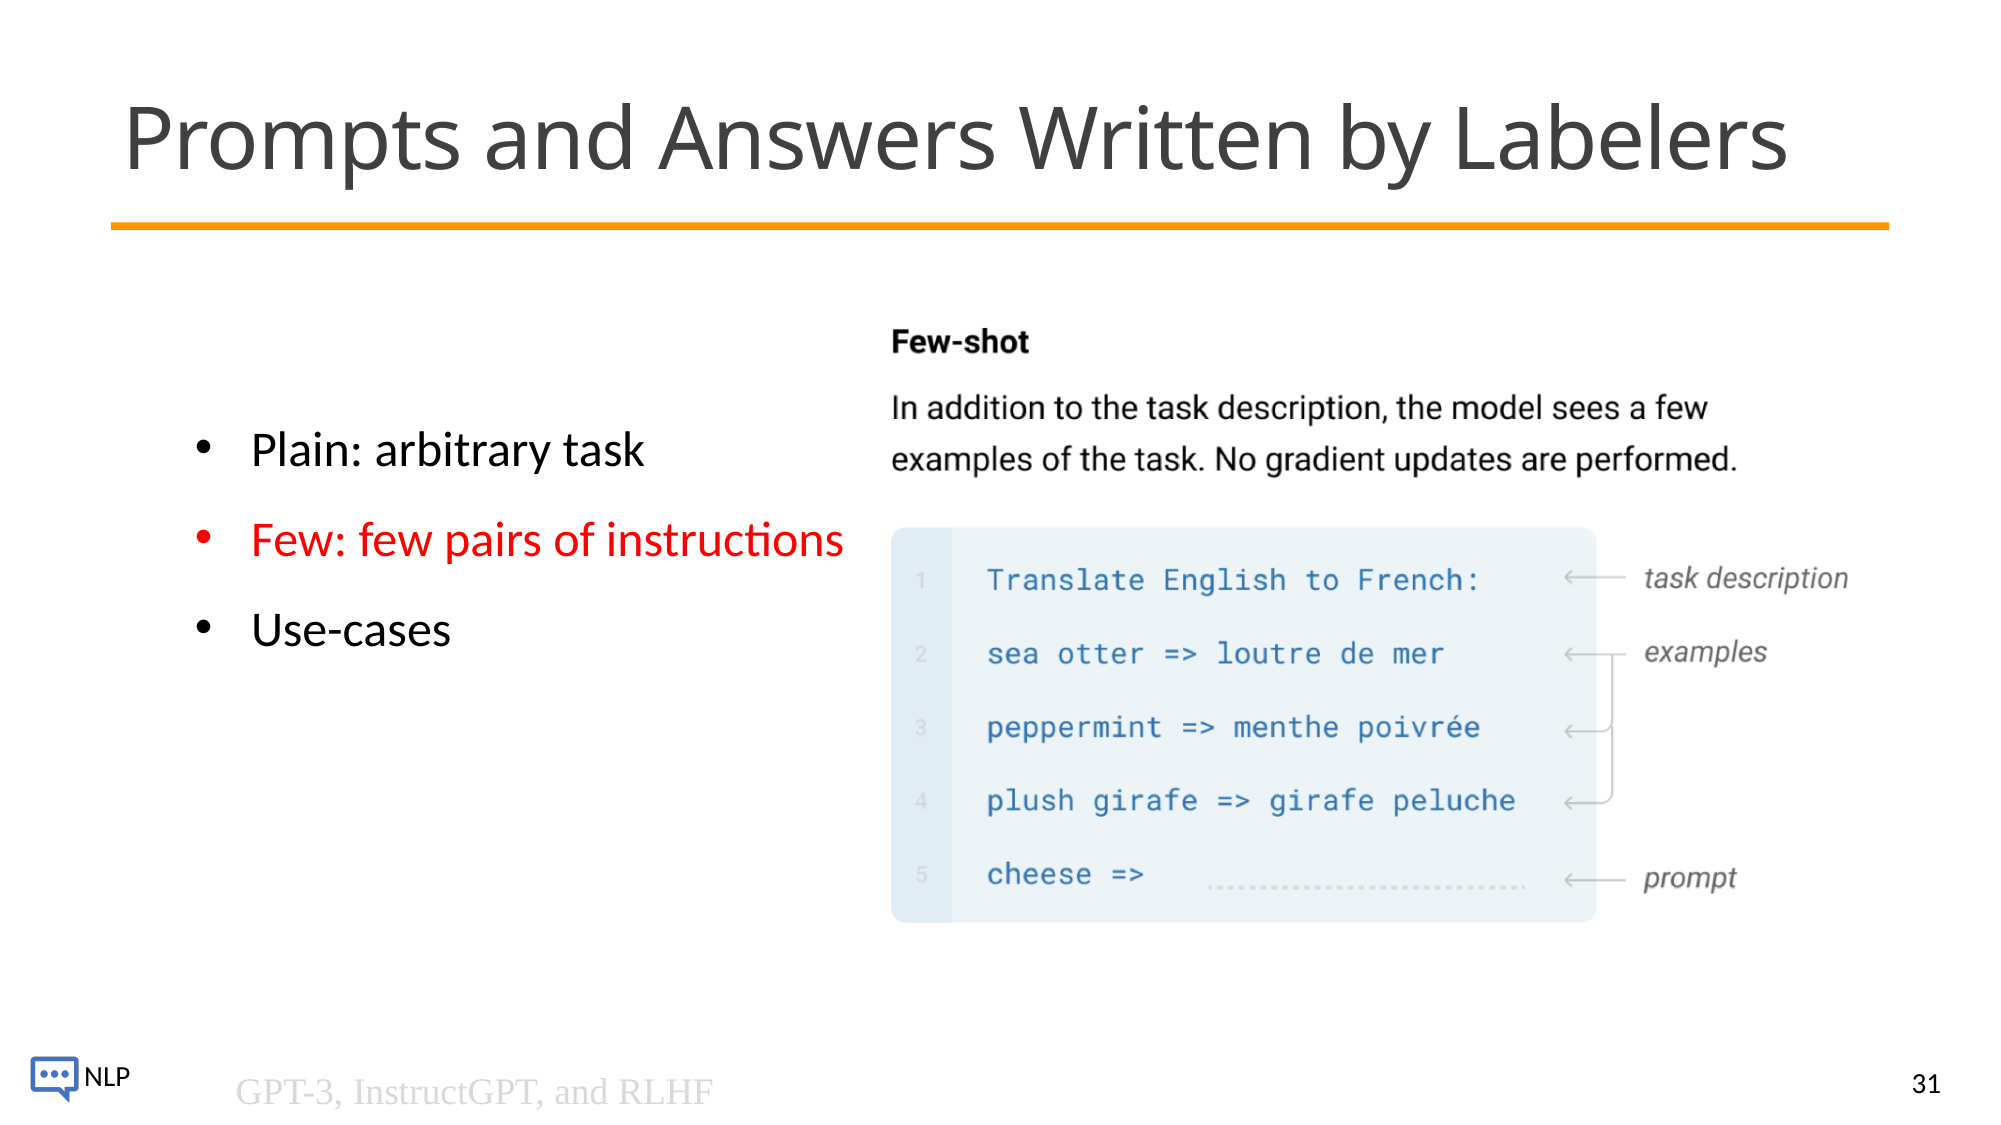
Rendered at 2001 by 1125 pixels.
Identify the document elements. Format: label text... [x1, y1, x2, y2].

title Prompts and Answers Written by Labelers [107, 58, 1899, 228]
text_box Plain: arbitrary task Few: few pairs of instructions Use-cases [180, 379, 877, 664]
picture [880, 321, 1869, 930]
slide_number 31 [1740, 1052, 1957, 1113]
picture [23, 1047, 86, 1110]
text_box GPT-3, InstructGPT, and RLHF [220, 1059, 1263, 1120]
